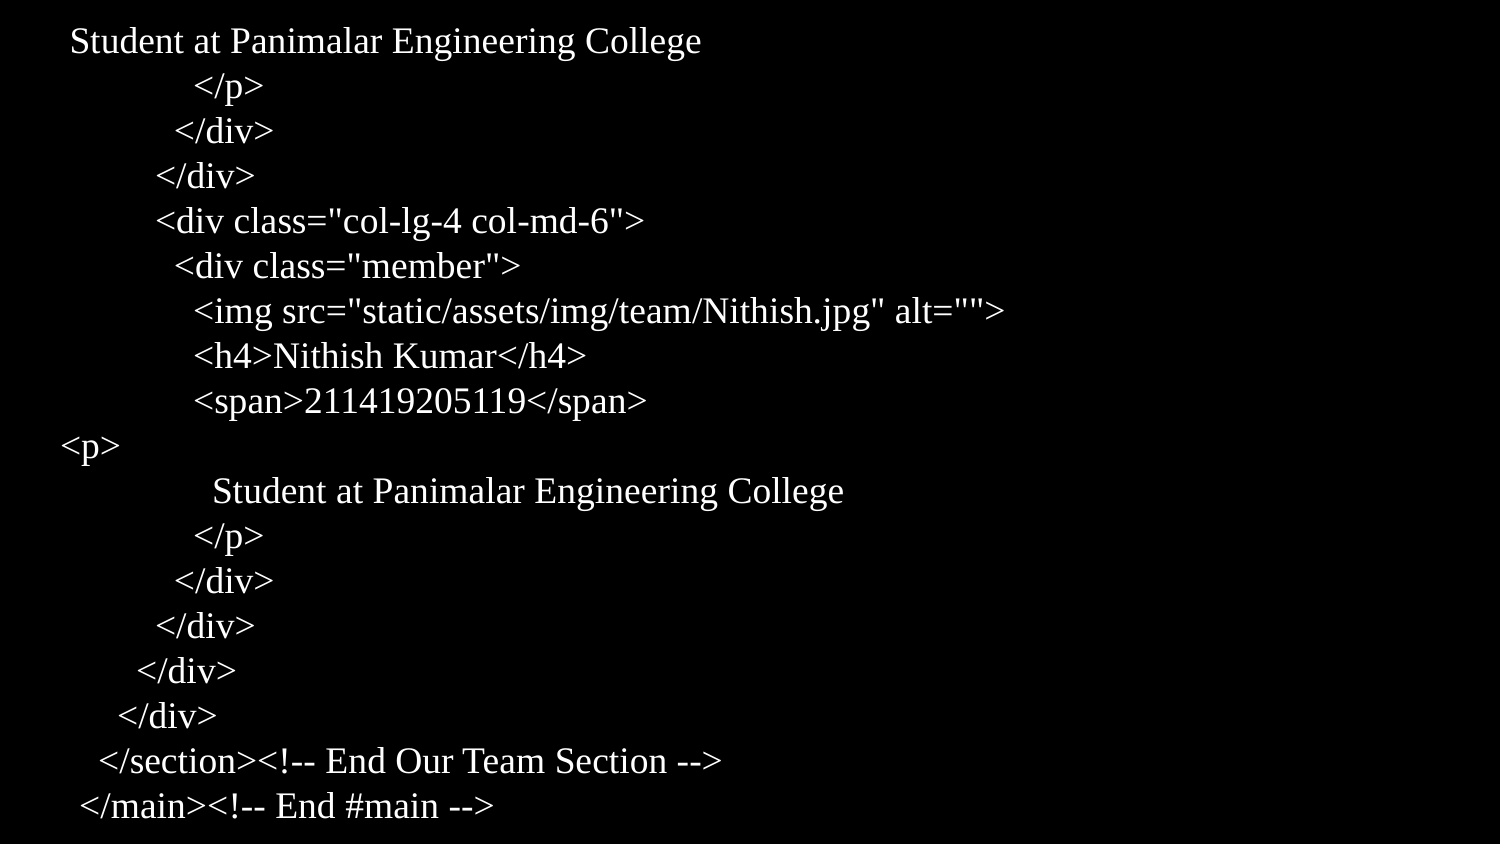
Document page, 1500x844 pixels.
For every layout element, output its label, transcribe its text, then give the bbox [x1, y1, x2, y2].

text_box Student at Panimalar Engineering College </p> </div> </div> <div class="col-lg-4 col-md-6"> <div class="member"> <img src="static/assets/img/team/Nithish.jpg" alt=""> <h4>Nithish Kumar</h4> <span>211419205119</span> <p> Student at Panimalar Engineering College </p> </div> </div> </div> </div> </section><!-- End Our Team Section --> </main><!-- End #main --> [45, 8, 1444, 844]
